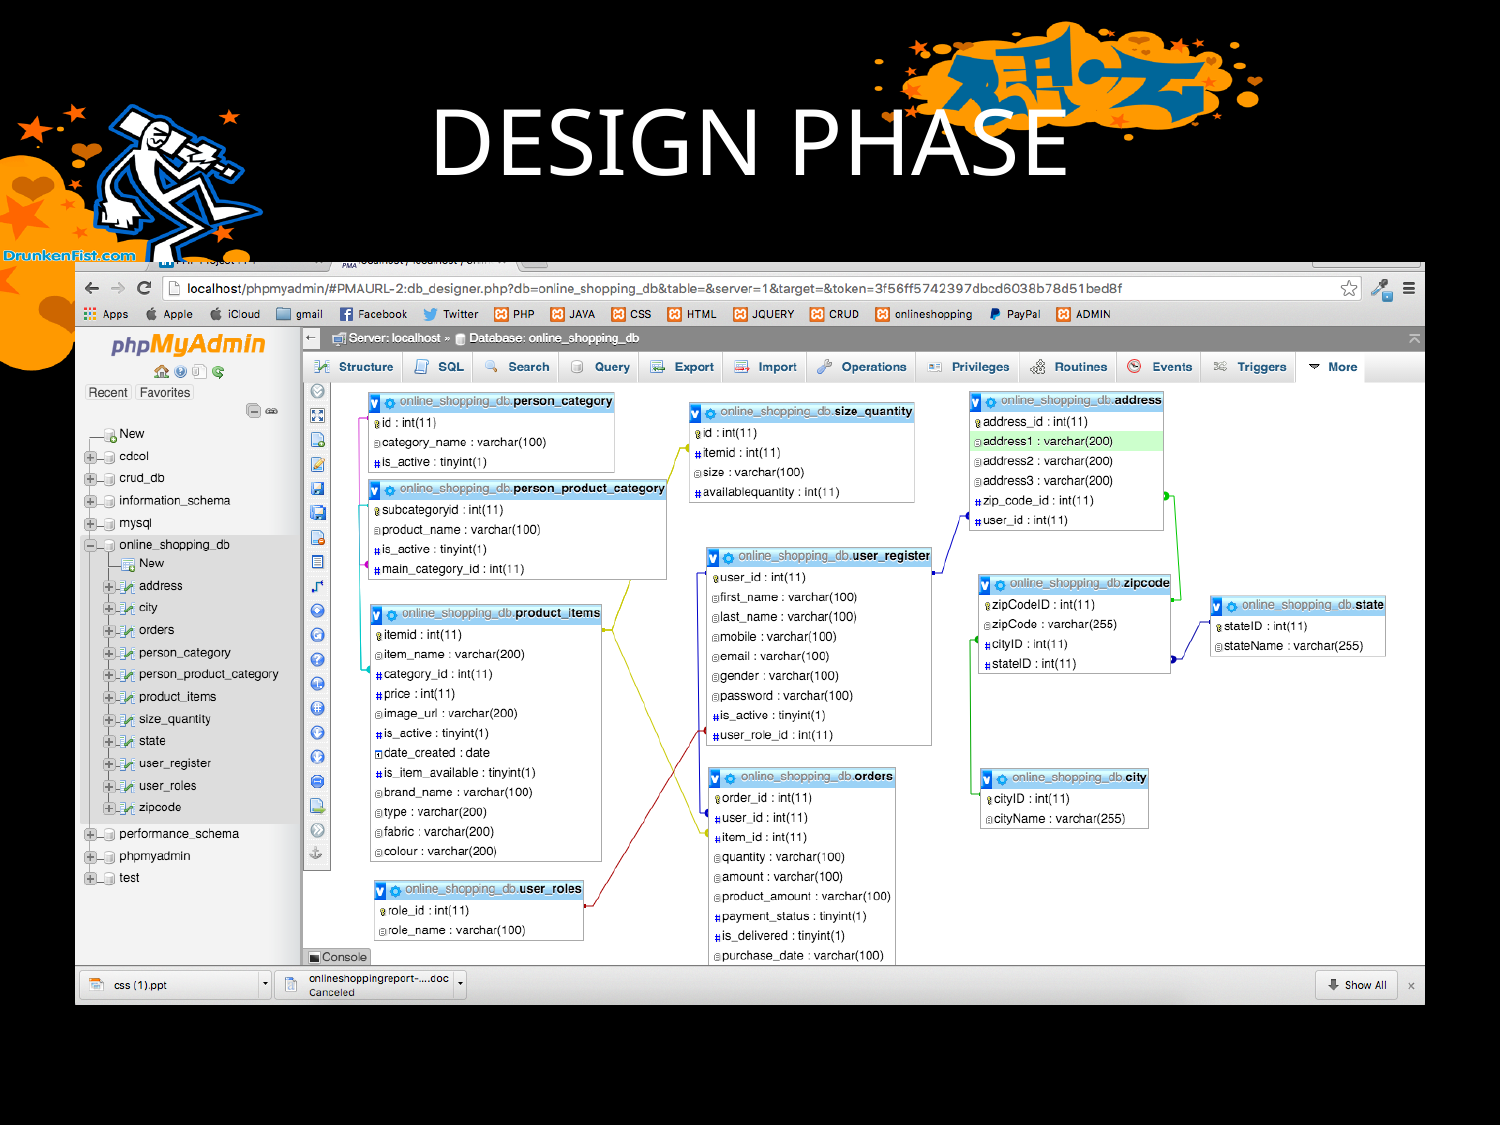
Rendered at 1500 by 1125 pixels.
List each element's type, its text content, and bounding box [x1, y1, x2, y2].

title DESIGN PHASE [75, 45, 1425, 233]
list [74, 262, 1426, 1006]
picture [0, 0, 1500, 1125]
